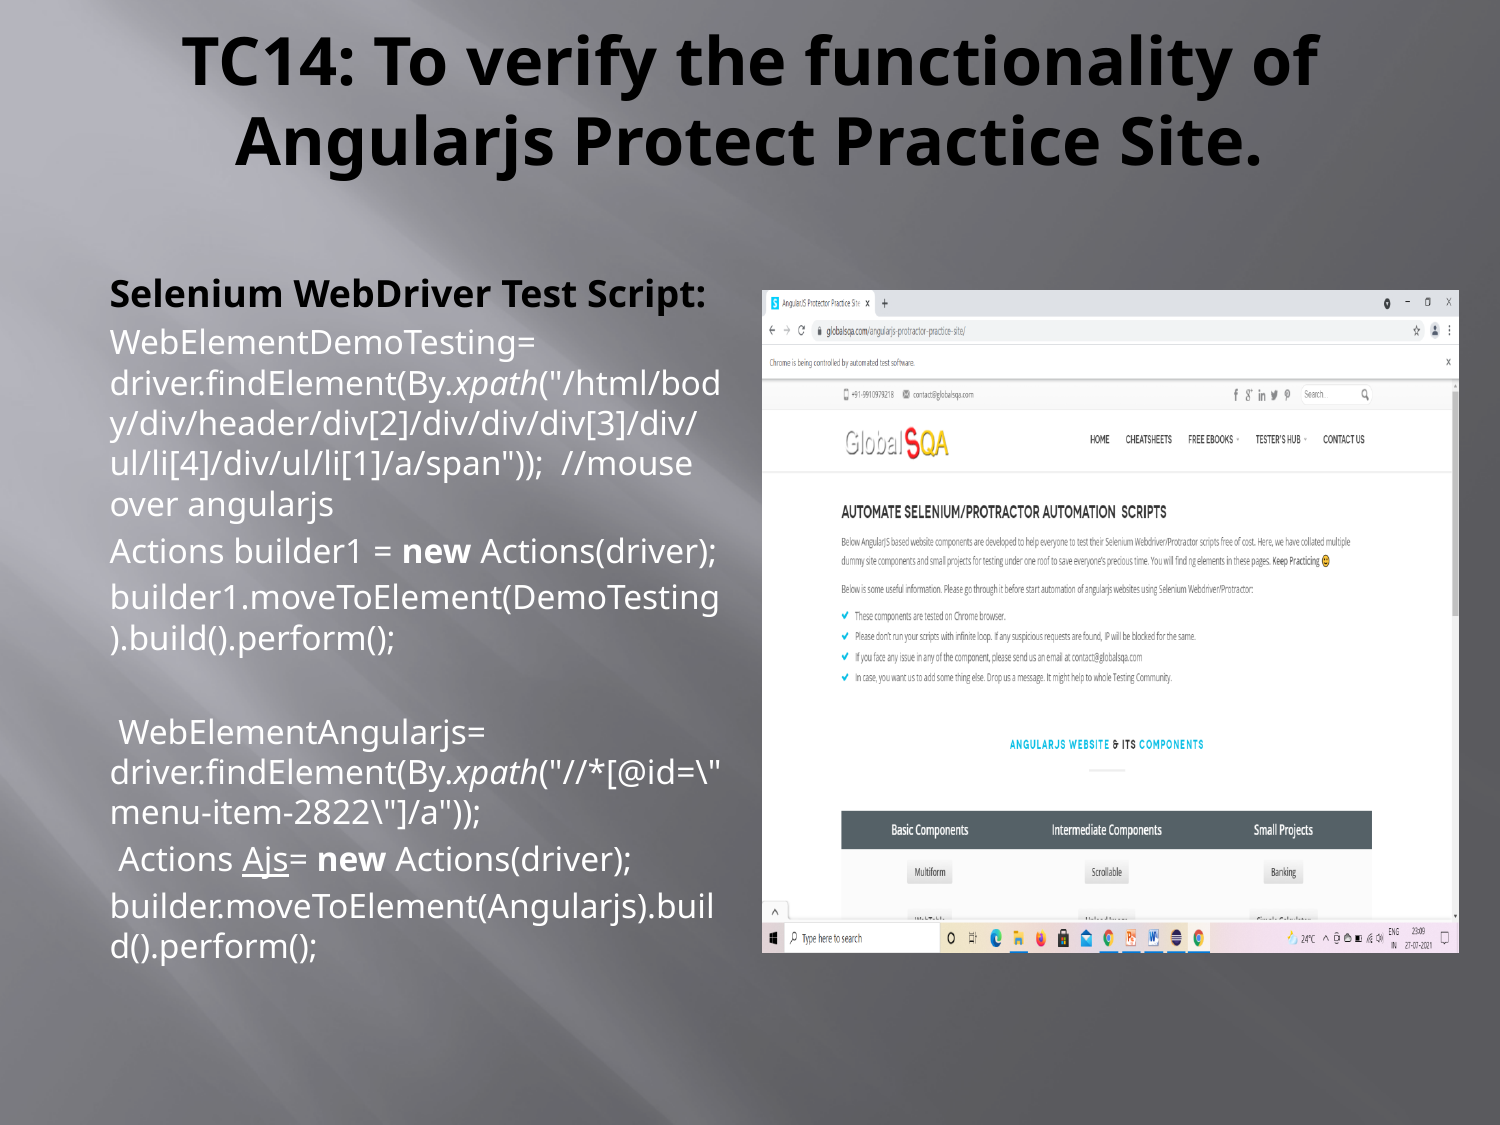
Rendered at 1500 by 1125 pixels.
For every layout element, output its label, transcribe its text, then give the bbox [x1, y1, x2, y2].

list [762, 290, 1459, 953]
list Selenium WebDriver Test Script: WebElementDemoTesting= driver.findElement(By.xpath("/html/body/div/header/div[2]/div/div/div[3]/div/ul/li[4]/div/ul/li[1]/a/span")); //mouse over angularjs Actions builder1 = new Actions(driver); builder1.moveToElement(DemoTesting).build().perform(); WebElementAngularjs= driver.findElement(By.xpath("//*[@id=\"menu-item-2822\"]/a")); Actions Ajs= new Actions(driver); builder.moveToElement(Angularjs).build().perform(); [75, 262, 738, 1005]
title TC14: To verify the functionality of Angularjs Protect Practice Site. [75, 45, 1425, 233]
